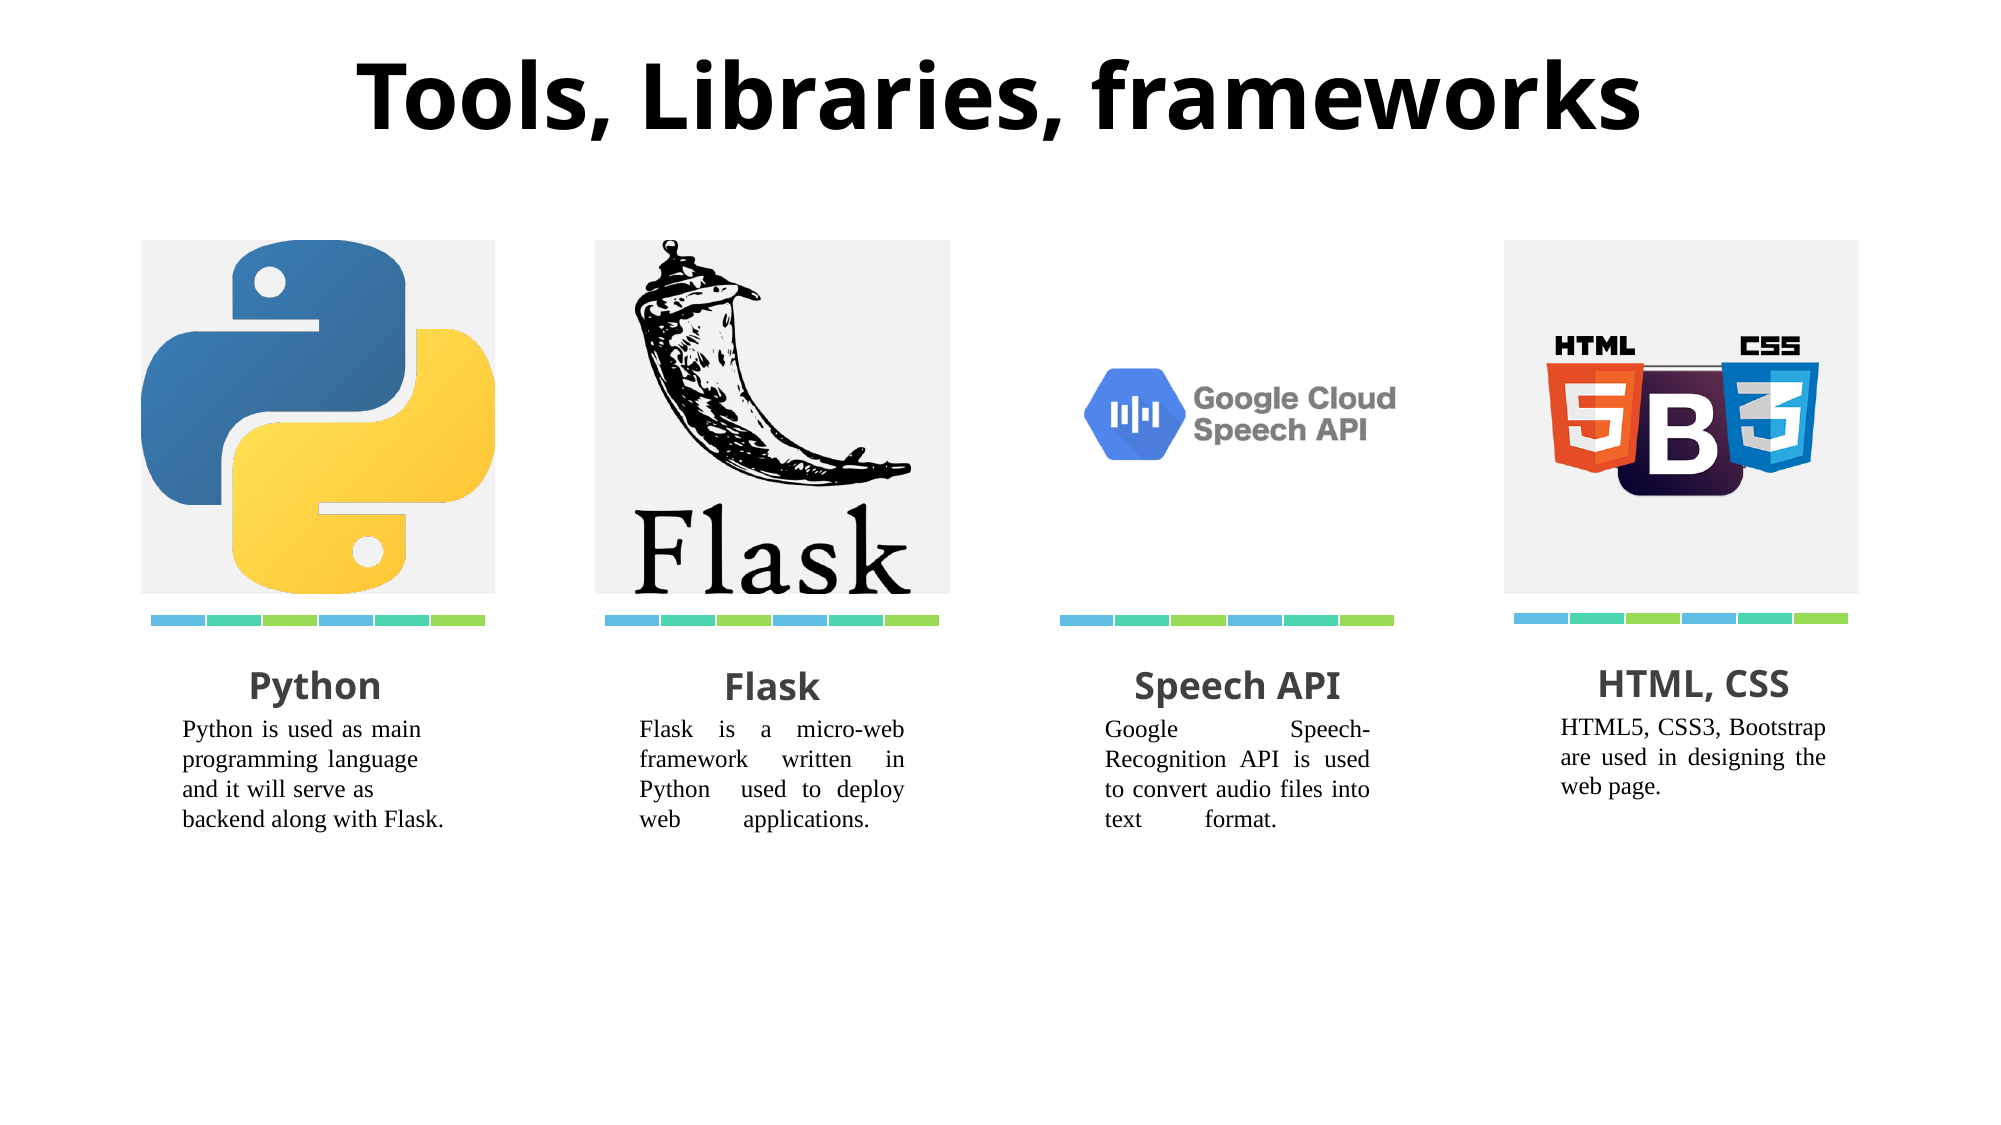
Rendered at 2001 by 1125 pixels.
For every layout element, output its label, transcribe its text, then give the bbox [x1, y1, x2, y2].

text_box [149, 603, 487, 627]
text_box Tools, Libraries, frameworks [0, 42, 2000, 175]
picture [595, 239, 950, 595]
text_box Python Python is used as main programming language and it will serve as backend along with Flask. [167, 662, 463, 885]
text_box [1058, 613, 1395, 627]
picture [140, 239, 496, 595]
text_box Flask Flask is a micro-web framework written in Python used to deploy web applications. [624, 663, 920, 885]
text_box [604, 603, 941, 627]
picture [1503, 239, 1859, 595]
picture [1057, 322, 1424, 511]
text_box Speech API Google Speech-Recognition API is used to convert audio files into text format. [1090, 662, 1386, 885]
text_box HTML, CSS HTML5, CSS3, Bootstrap are used in designing the web page. [1545, 662, 1842, 885]
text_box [1513, 611, 1850, 625]
text_box Meet Our Team [1269, 175, 1830, 382]
